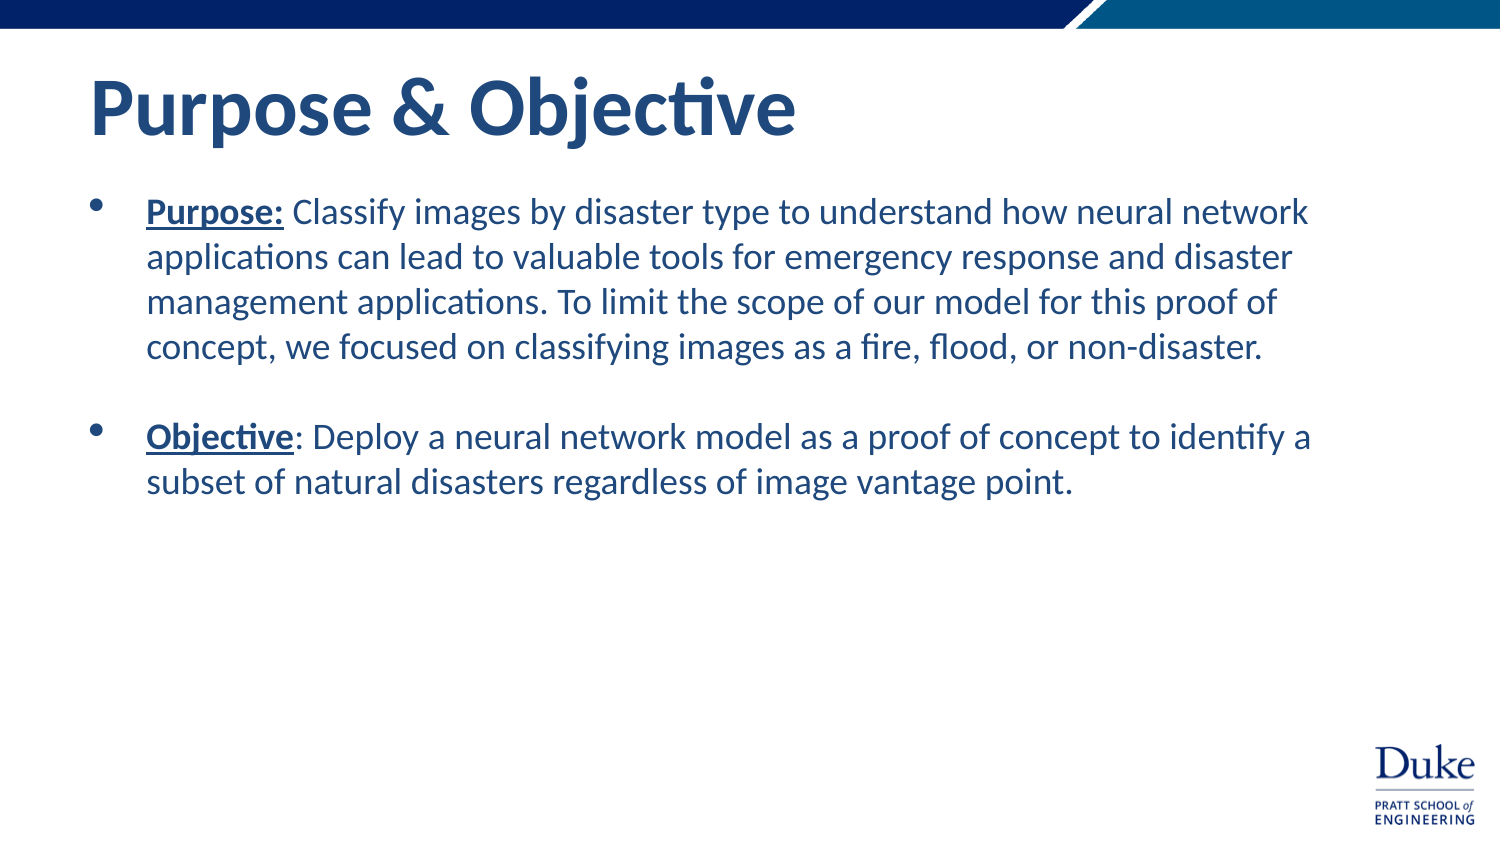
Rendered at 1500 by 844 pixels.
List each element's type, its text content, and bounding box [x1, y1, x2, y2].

picture [0, 0, 1500, 844]
list Purpose: Classify images by disaster type to understand how neural network applications can lead to valuable tools for emergency response and disaster management applications. To limit the scope of our model for this proof of concept, we focused on classifying images as a fire, flood, or non-disaster. Objective: Deploy a neural network model as a proof of concept to identify a subset of natural disasters regardless of image vantage point. [75, 179, 1425, 702]
title Purpose & Objective [75, 46, 1425, 158]
